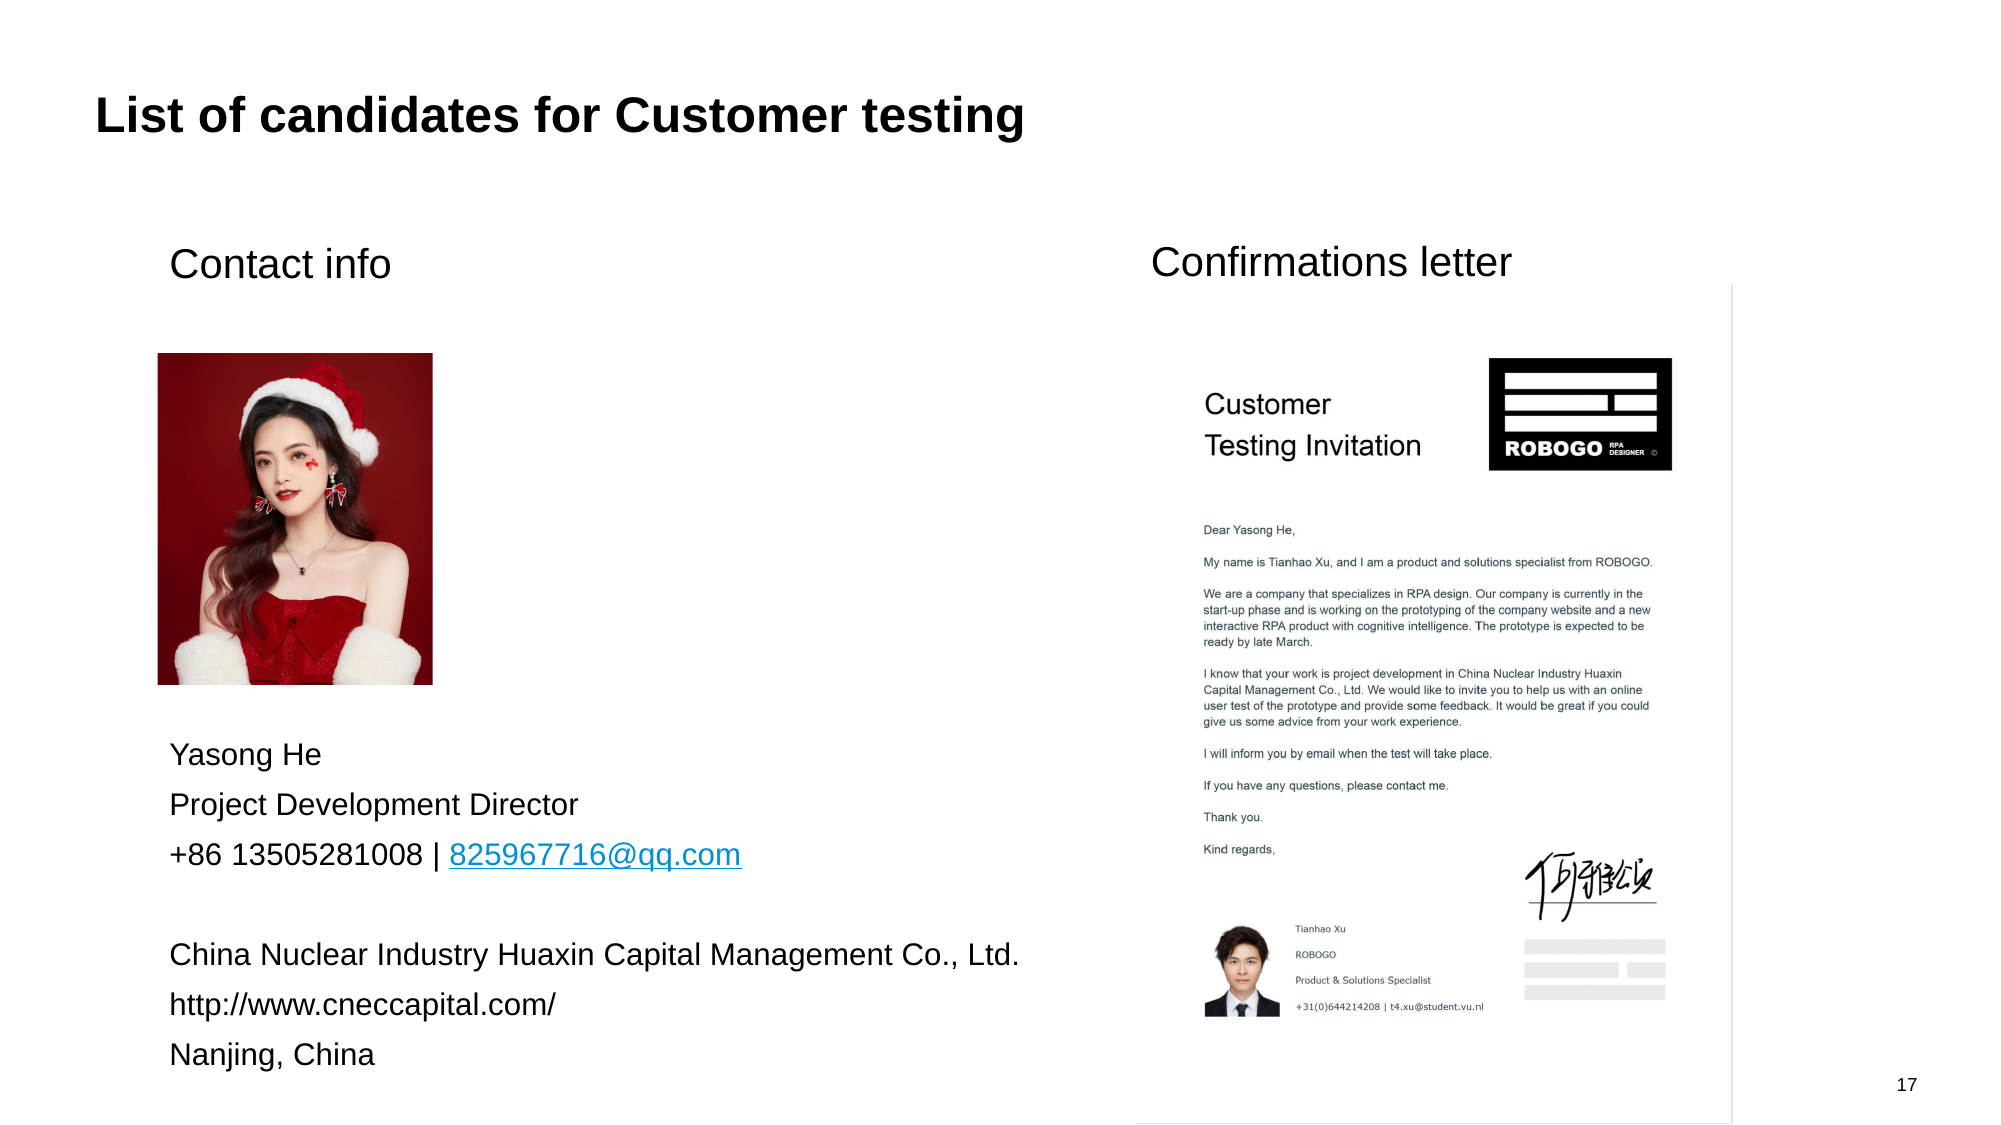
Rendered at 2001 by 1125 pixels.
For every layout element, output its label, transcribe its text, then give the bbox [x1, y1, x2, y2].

picture [1135, 284, 1734, 1125]
title List of candidates for Customer testing [95, 82, 1931, 271]
picture [157, 353, 433, 685]
text_box Confirmations letter [1135, 271, 1573, 284]
text_box Contact info Yasong He Project Development Director +86 13505281008 | 825967716@qq.com China Nuclear Industry Huaxin Capital Management Co., Ltd. http://www.cneccapital.com/ Nanjing, China [157, 213, 1052, 1115]
